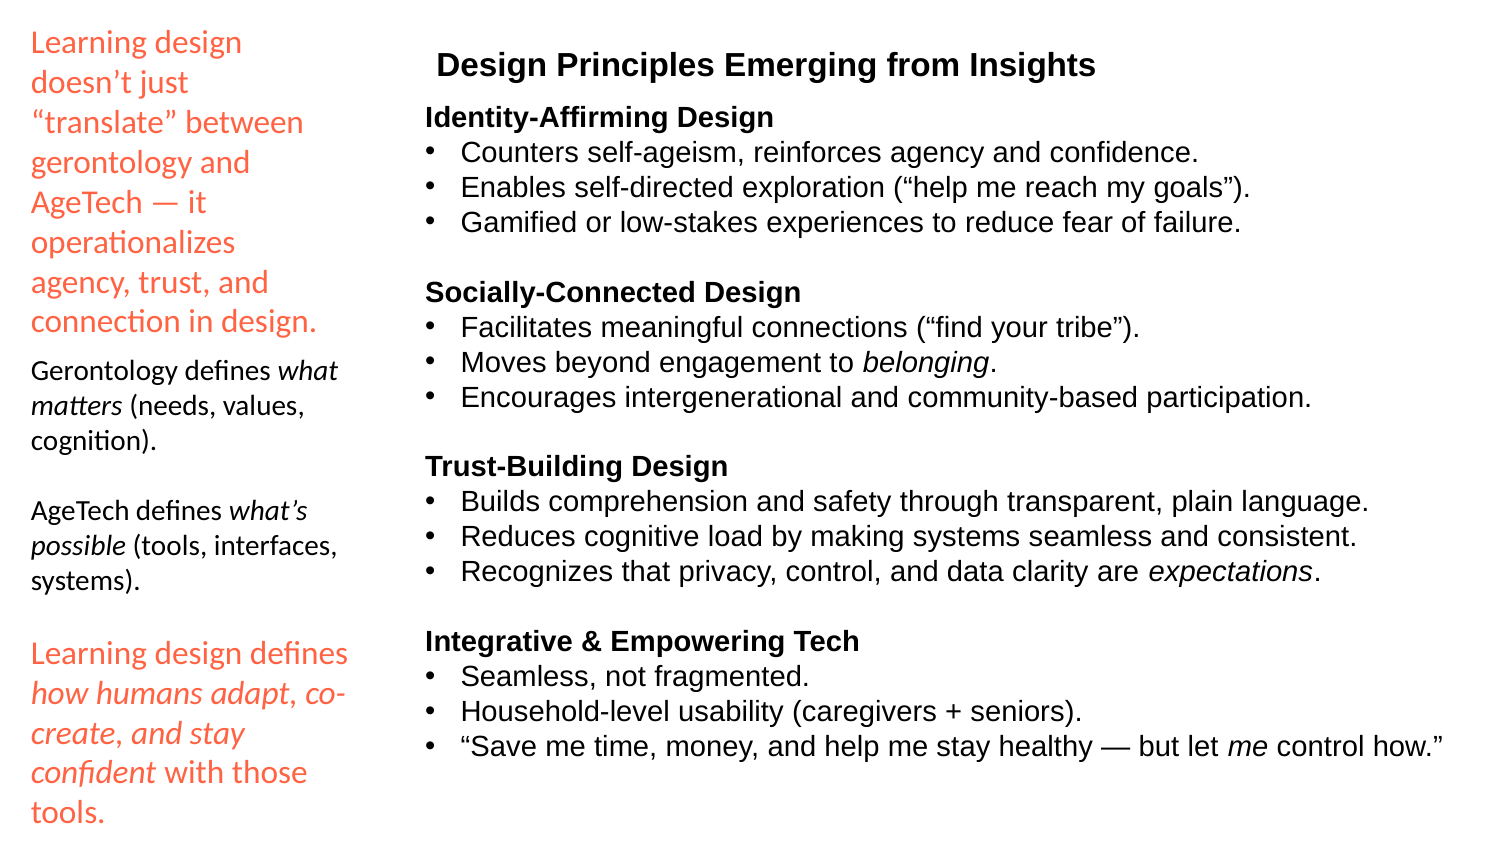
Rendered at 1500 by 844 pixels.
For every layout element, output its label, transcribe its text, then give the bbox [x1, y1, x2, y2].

text_box Identity-Affirming Design Counters self-ageism, reinforces agency and confidence. Enables self-directed exploration (“help me reach my goals”). Gamified or low-stakes experiences to reduce fear of failure. Socially-Connected Design Facilitates meaningful connections (“find your tribe”). Moves beyond engagement to belonging. Encourages intergenerational and community-based participation. Trust-Building Design Builds comprehension and safety through transparent, plain language. Reduces cognitive load by making systems seamless and consistent. Recognizes that privacy, control, and data clarity are expectations. Integrative & Empowering Tech Seamless, not fragmented. Household-level usability (caregivers + seniors). “Save me time, money, and help me stay healthy — but let me control how.” [410, 90, 1500, 770]
text_box Design Principles Emerging from Insights [421, 35, 1172, 90]
text_box Gerontology defines what matters (needs, values, cognition). AgeTech defines what’s possible (tools, interfaces, systems). Learning design defines how humans adapt, co-create, and stay confident with those tools. [16, 343, 383, 838]
text_box Learning design doesn’t just “translate” between gerontology and AgeTech — it operationalizes agency, trust, and connection in design. [16, 12, 357, 343]
